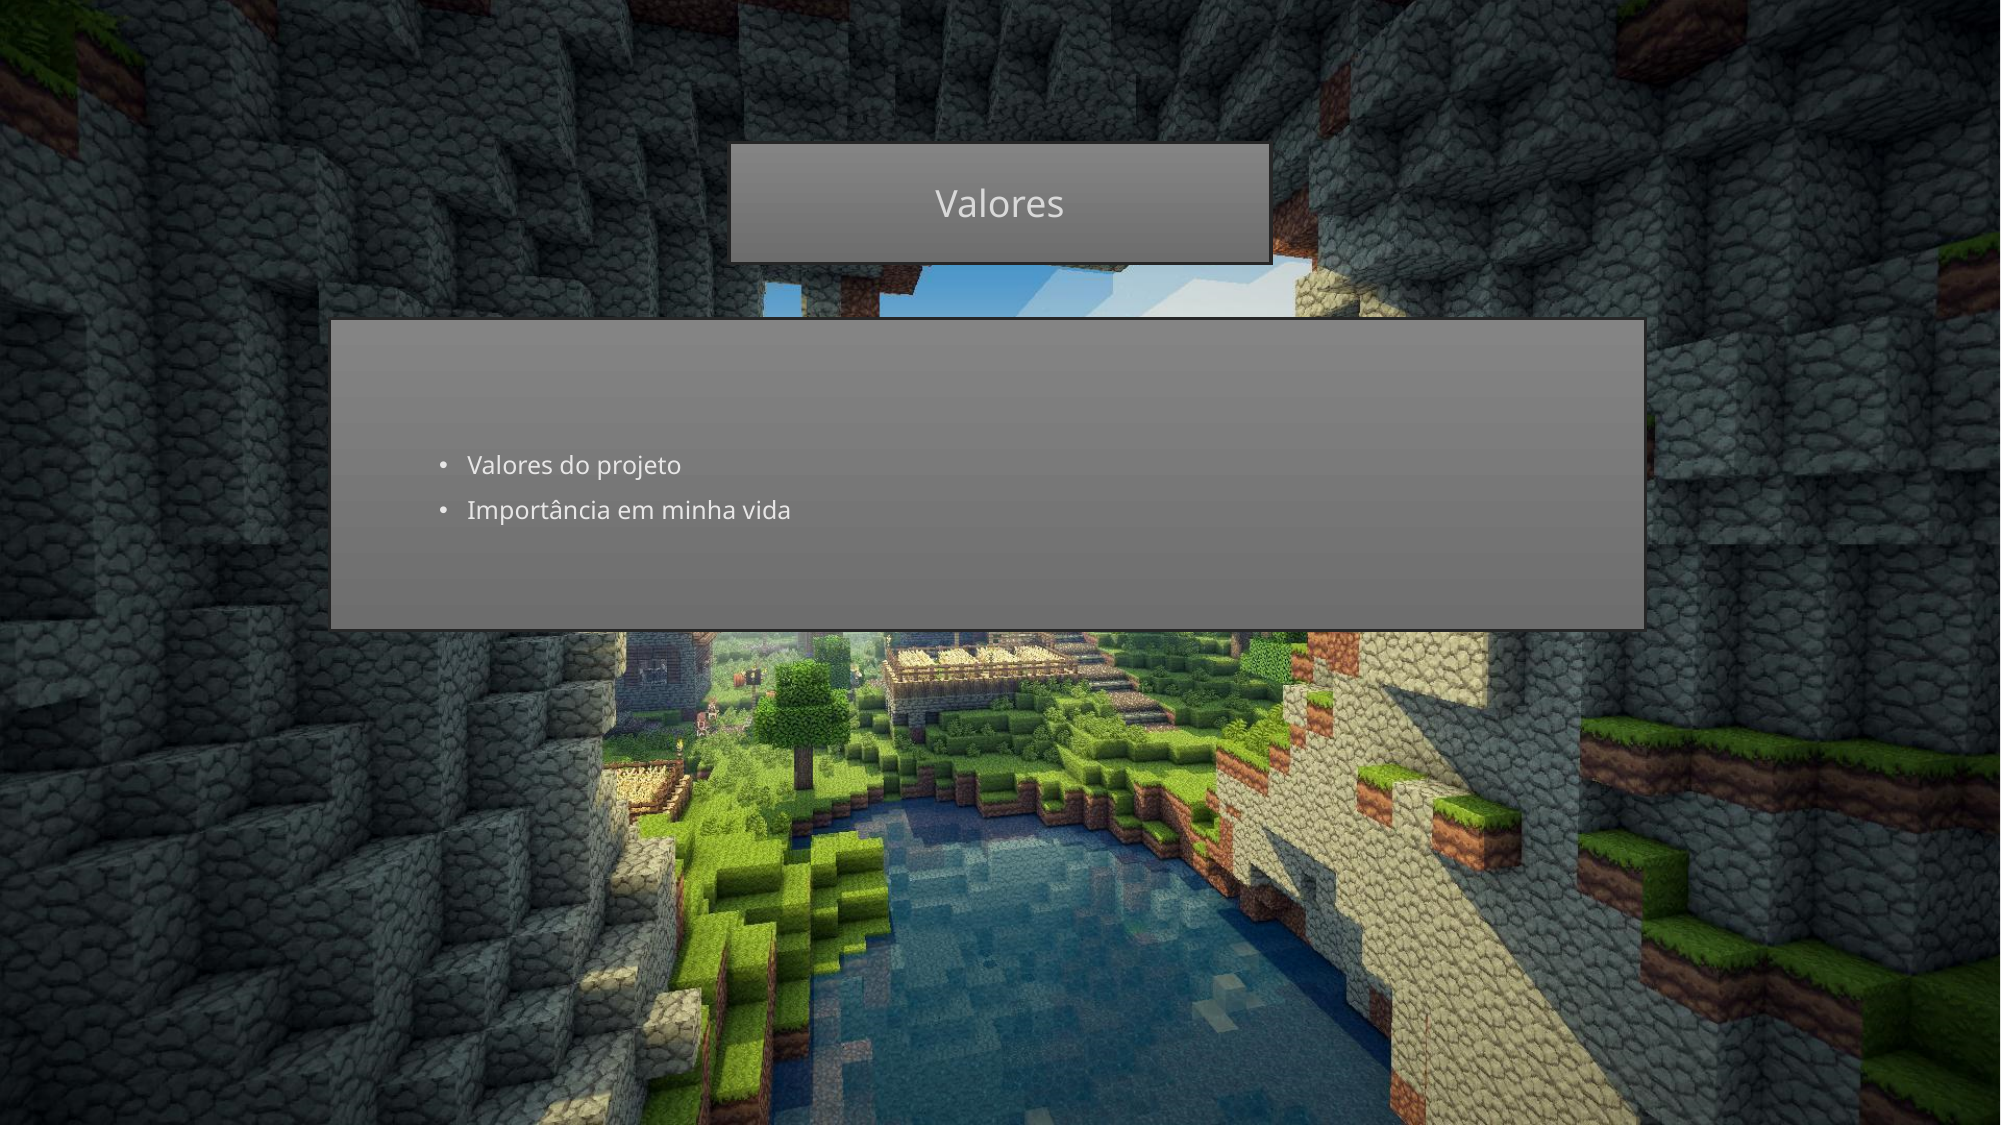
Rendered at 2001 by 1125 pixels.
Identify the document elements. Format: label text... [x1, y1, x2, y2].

text_box [728, 142, 1272, 264]
text_box Valores do projeto Importância em minha vida [424, 427, 1576, 532]
text_box [328, 318, 1646, 632]
picture [0, 0, 2001, 1125]
text_box Valores [920, 172, 1080, 233]
